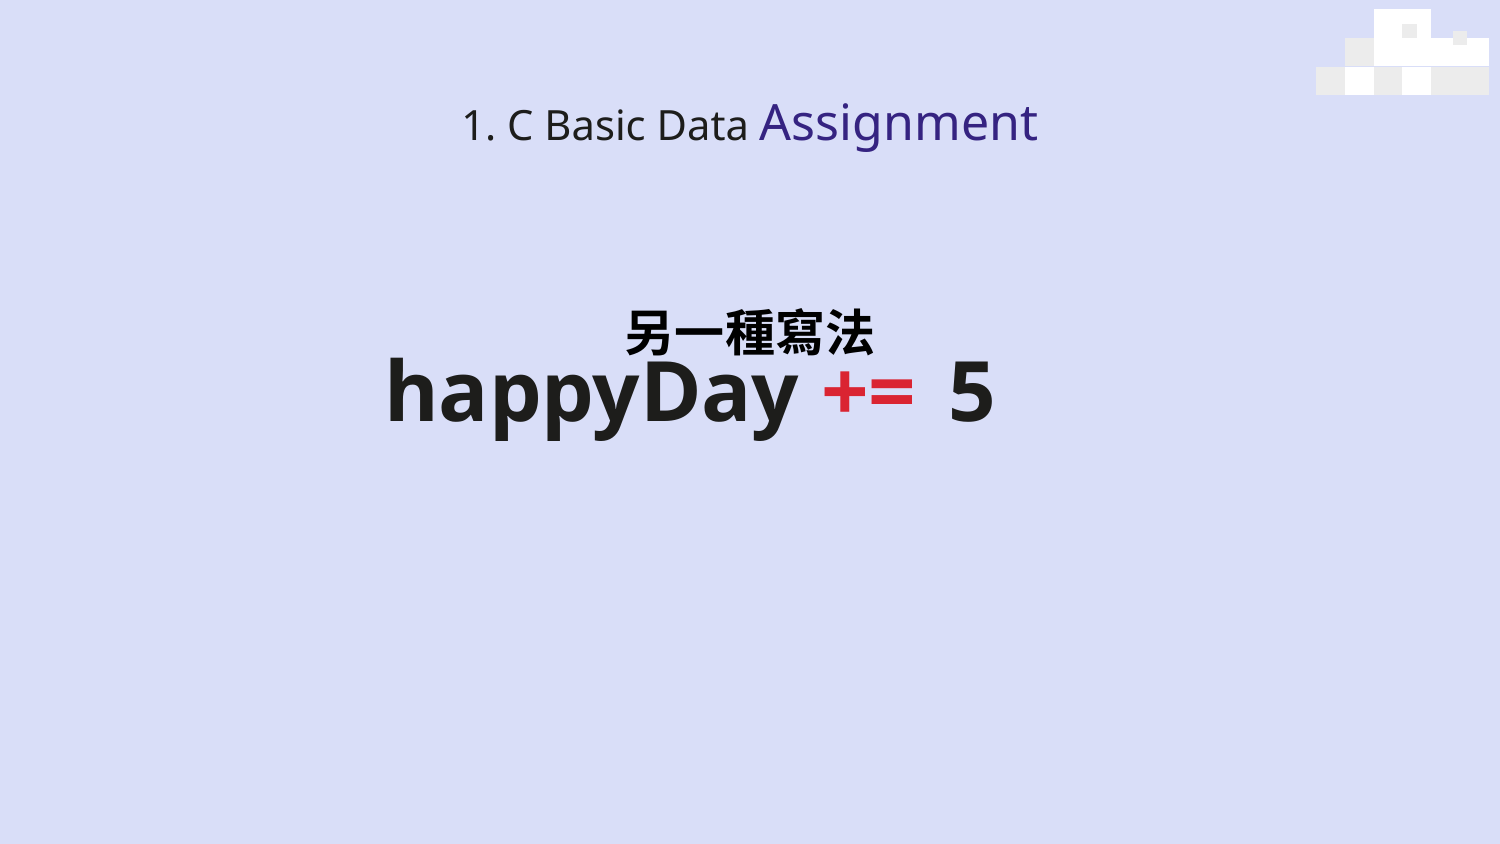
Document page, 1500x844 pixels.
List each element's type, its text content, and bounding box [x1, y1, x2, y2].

text_box happyDay += 5 [384, 384, 1067, 460]
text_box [1316, 9, 1489, 96]
text_box 另一種寫法 [612, 293, 888, 369]
title 1. C Basic Data Assignment [118, 72, 1382, 167]
